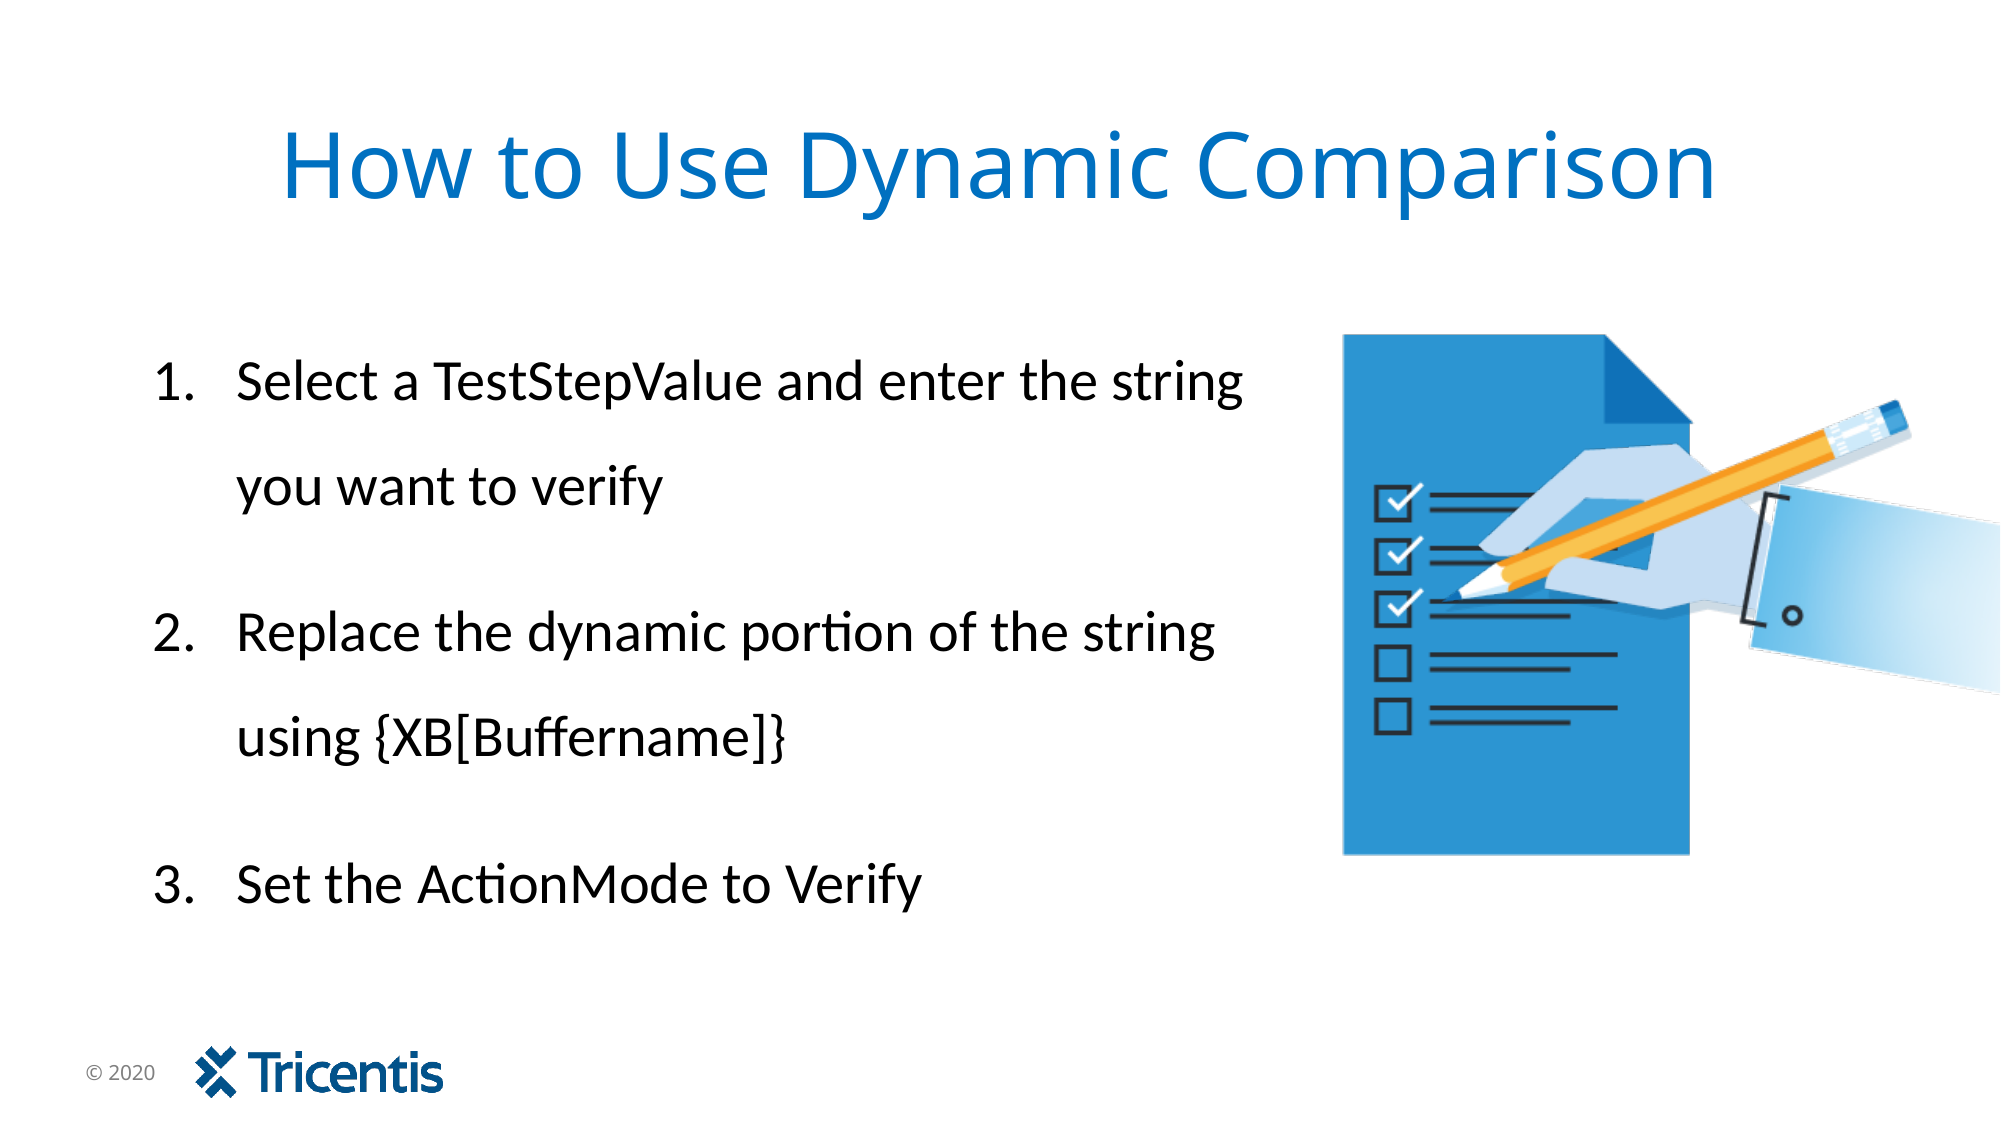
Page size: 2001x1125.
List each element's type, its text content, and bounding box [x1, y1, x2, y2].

list Select a TestStepValue and enter the string you want to verify Replace the dynamic portion of the string using {XB[Buffername]} Set the ActionMode to Verify [137, 299, 1276, 1014]
picture [195, 1046, 443, 1098]
title How to Use Dynamic Comparison [70, 59, 1930, 278]
picture [960, 191, 2001, 1122]
